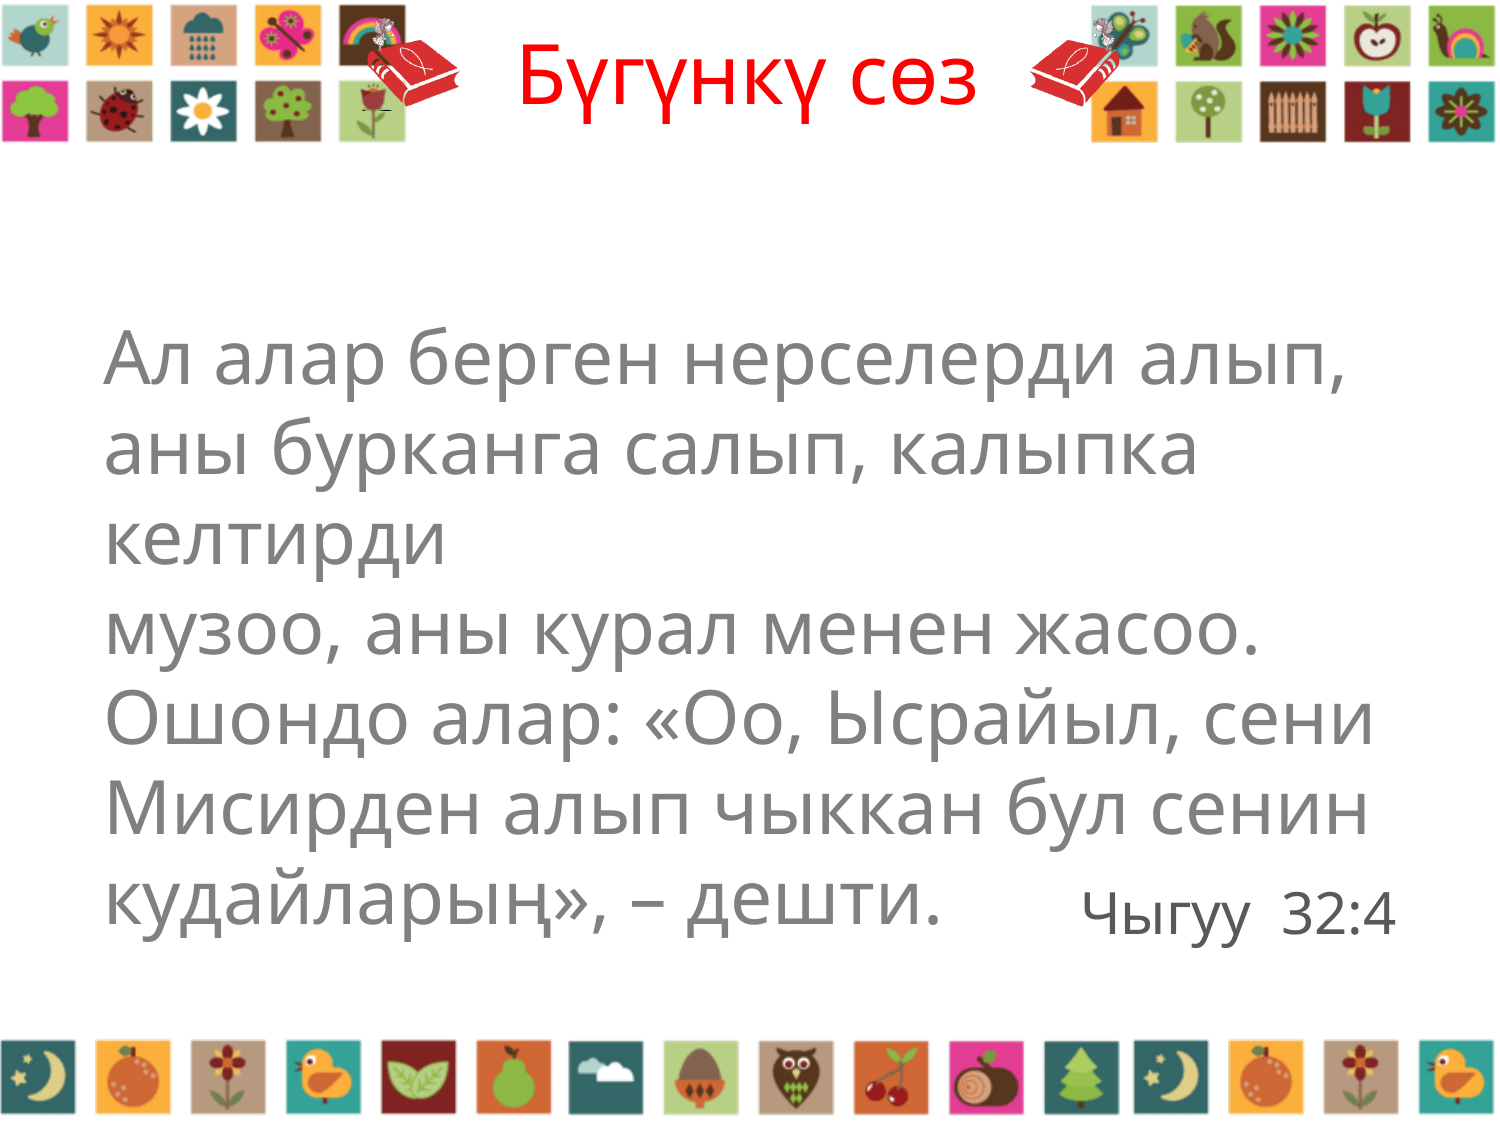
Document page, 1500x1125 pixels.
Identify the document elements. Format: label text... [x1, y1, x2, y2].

text_box Ал алар берген нерселерди алып, аны бурканга салып, калыпка келтирди музоо, аны курал менен жасоо. Ошондо алар: «Оо, Ысрайыл, сени Мисирден алып чыккан бул сенин кудайларың», – дешти. [88, 302, 1436, 1027]
picture [998, 3, 1500, 150]
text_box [0, 1028, 1500, 1118]
text_box Чыгуу 32:4 [779, 868, 1412, 954]
picture [0, 3, 492, 150]
text_box Бүгүнкү сөз [425, 13, 1078, 129]
